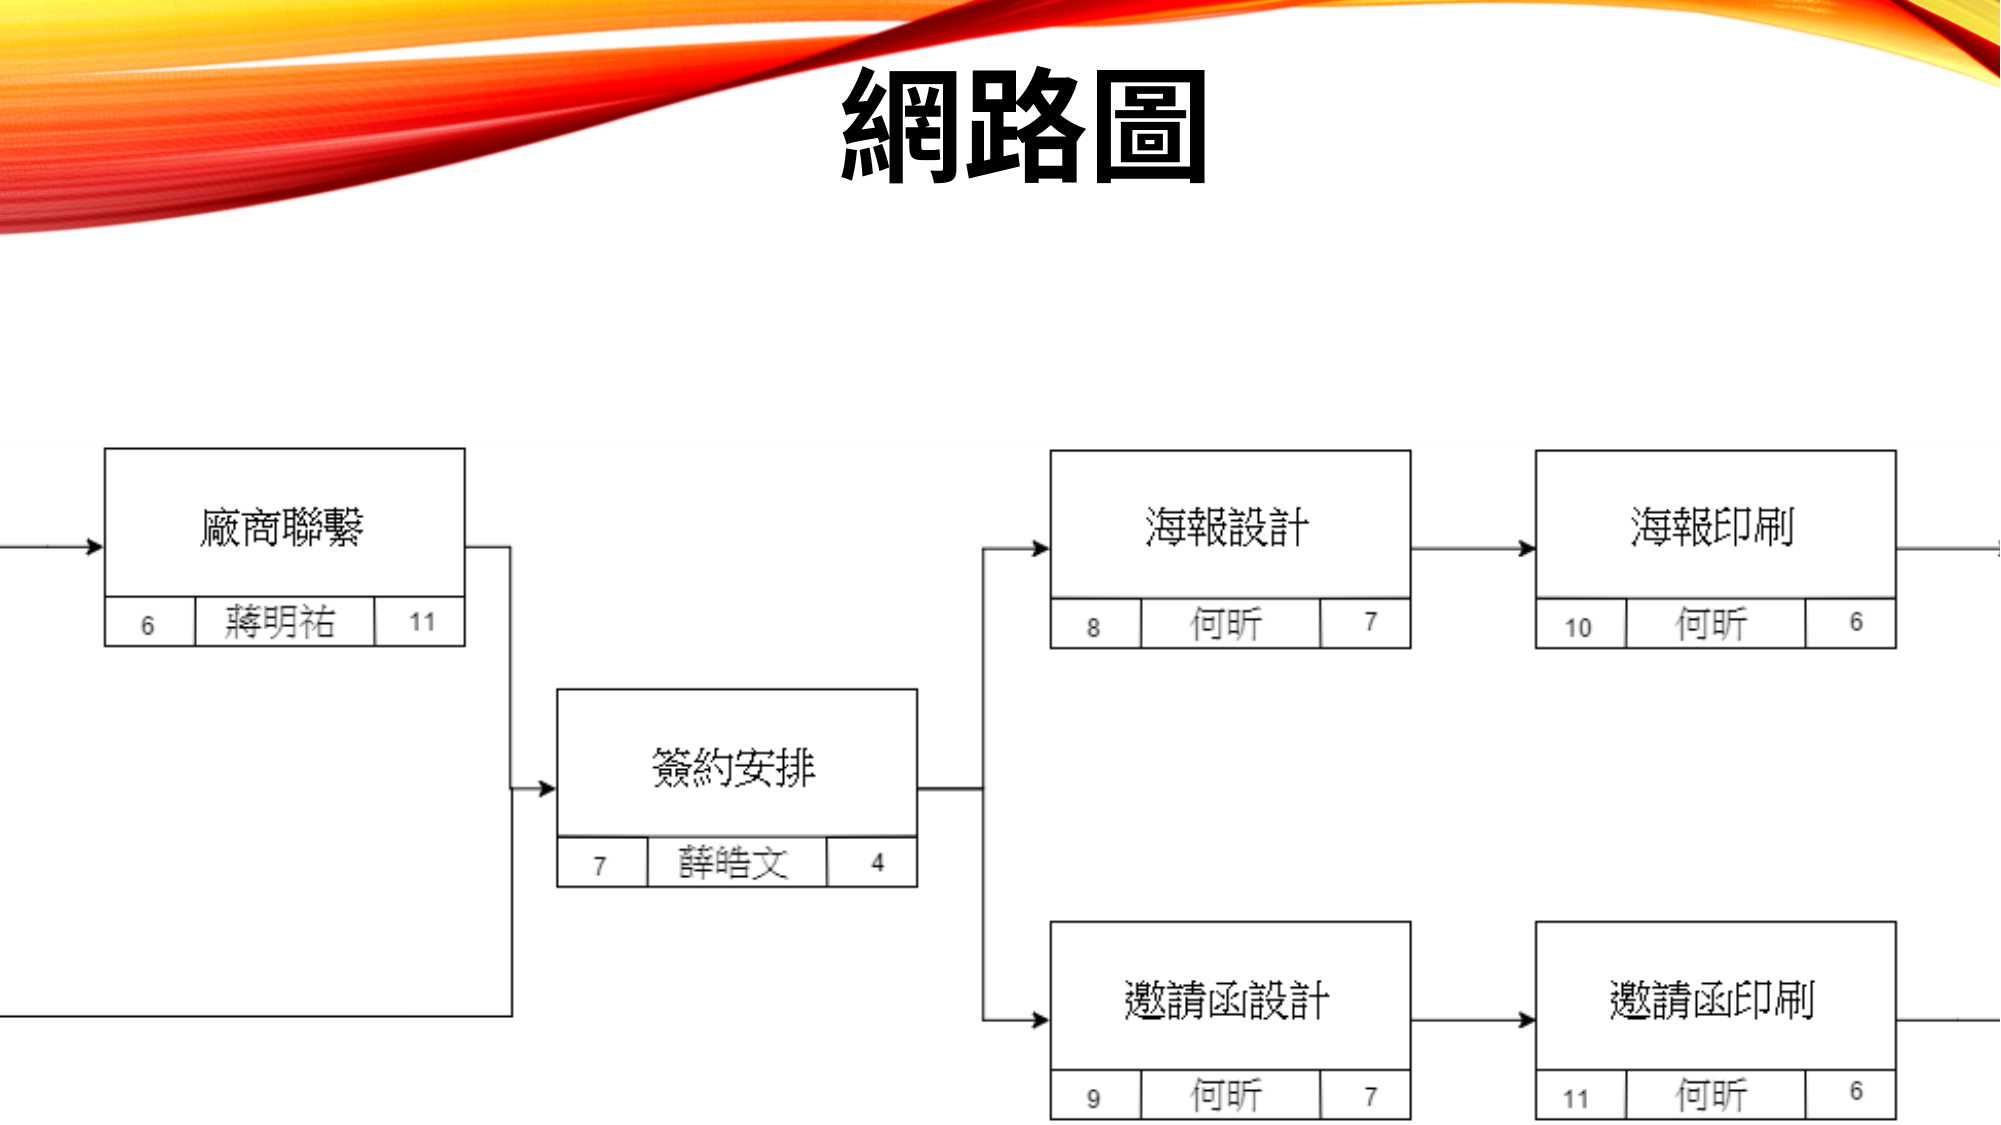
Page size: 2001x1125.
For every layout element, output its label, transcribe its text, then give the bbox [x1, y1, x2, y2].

picture [0, 0, 2000, 237]
title 網路圖 [320, 25, 1733, 238]
picture [0, 446, 2000, 1125]
